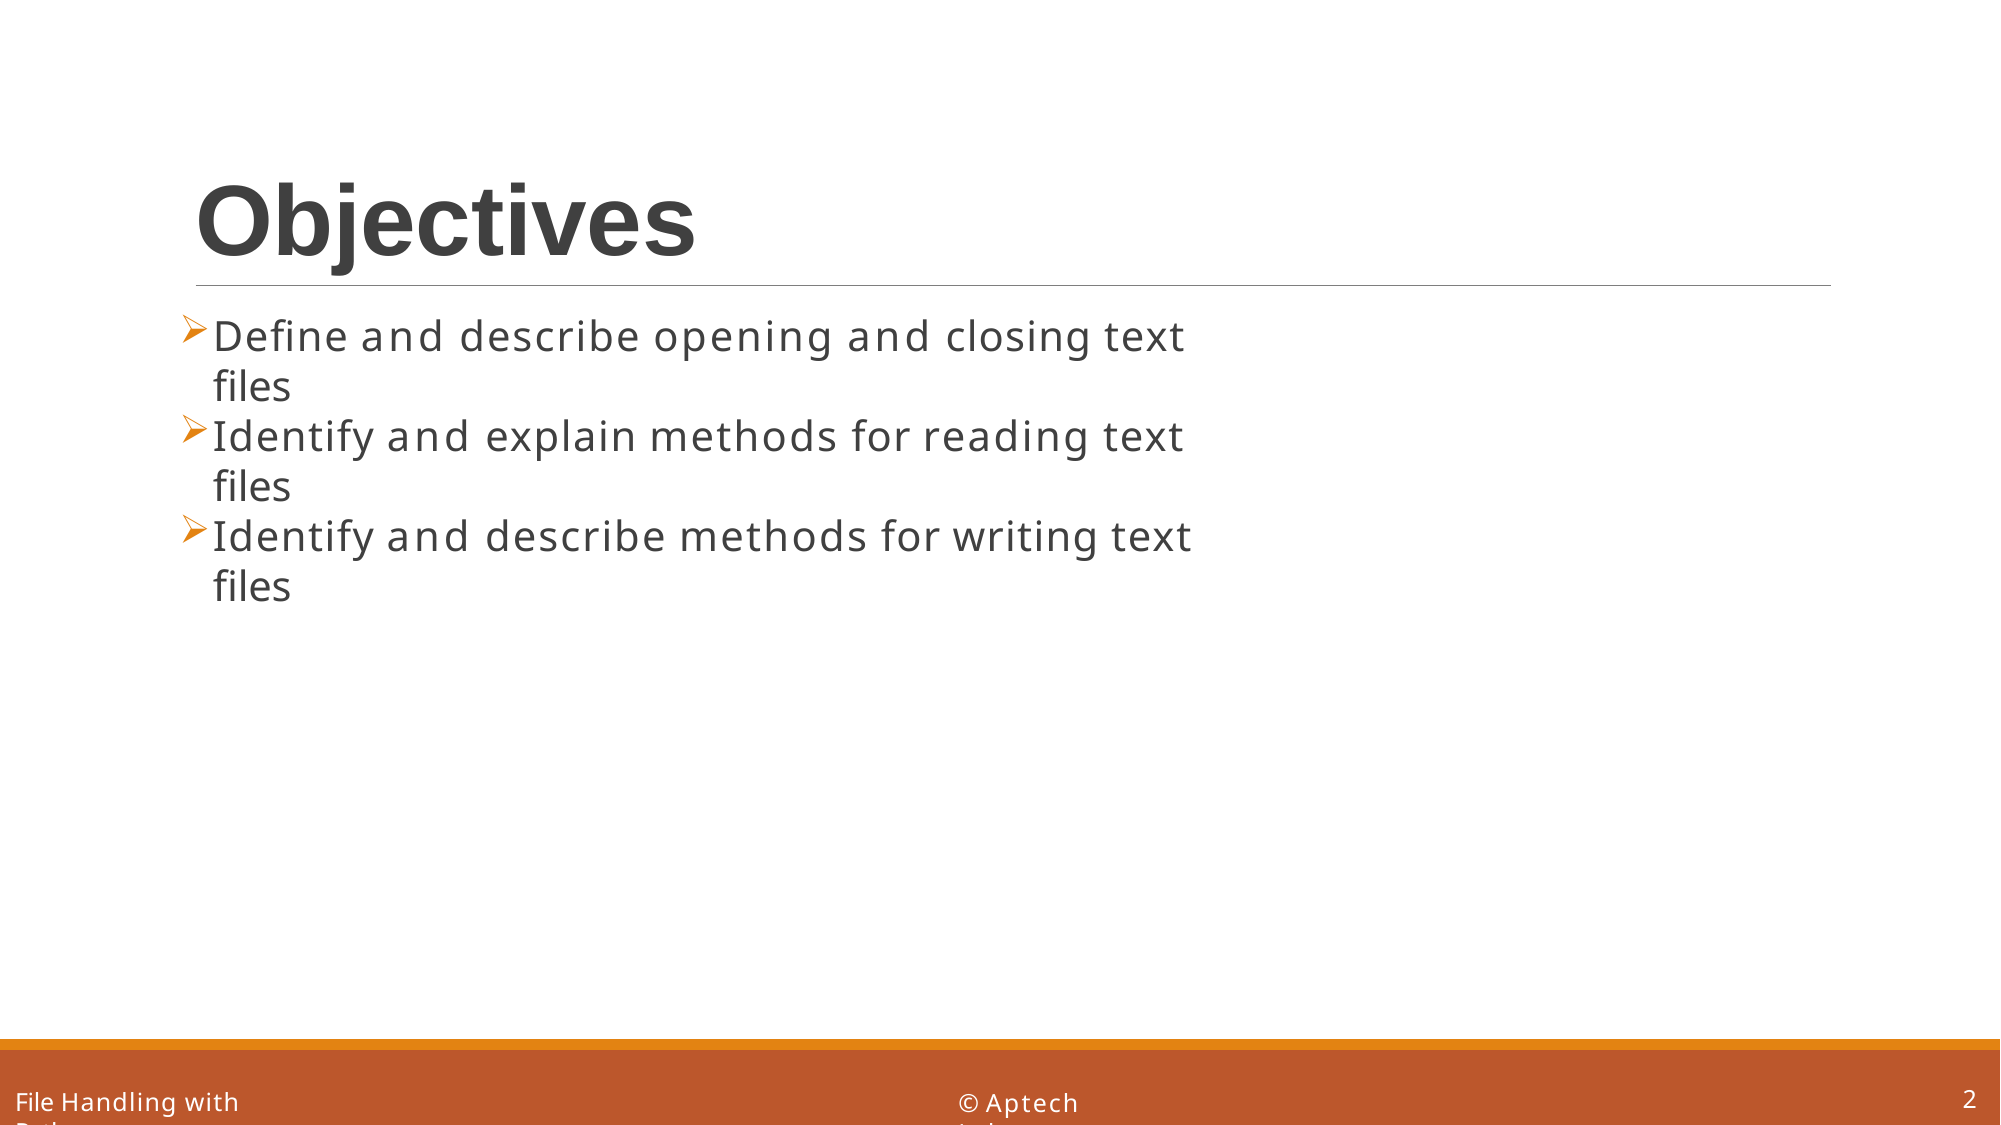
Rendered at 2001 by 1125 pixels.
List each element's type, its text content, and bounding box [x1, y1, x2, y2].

slide_number 2 [1942, 1083, 1985, 1125]
slide_number File Handling with Python [12, 1086, 319, 1125]
footer © Aptech Ltd [956, 1087, 1122, 1125]
text_box Define and describe opening and closing text files Identify and explain methods for reading text files Identify and describe methods for writing text files [177, 307, 1228, 610]
title Objectives [192, 51, 1781, 344]
